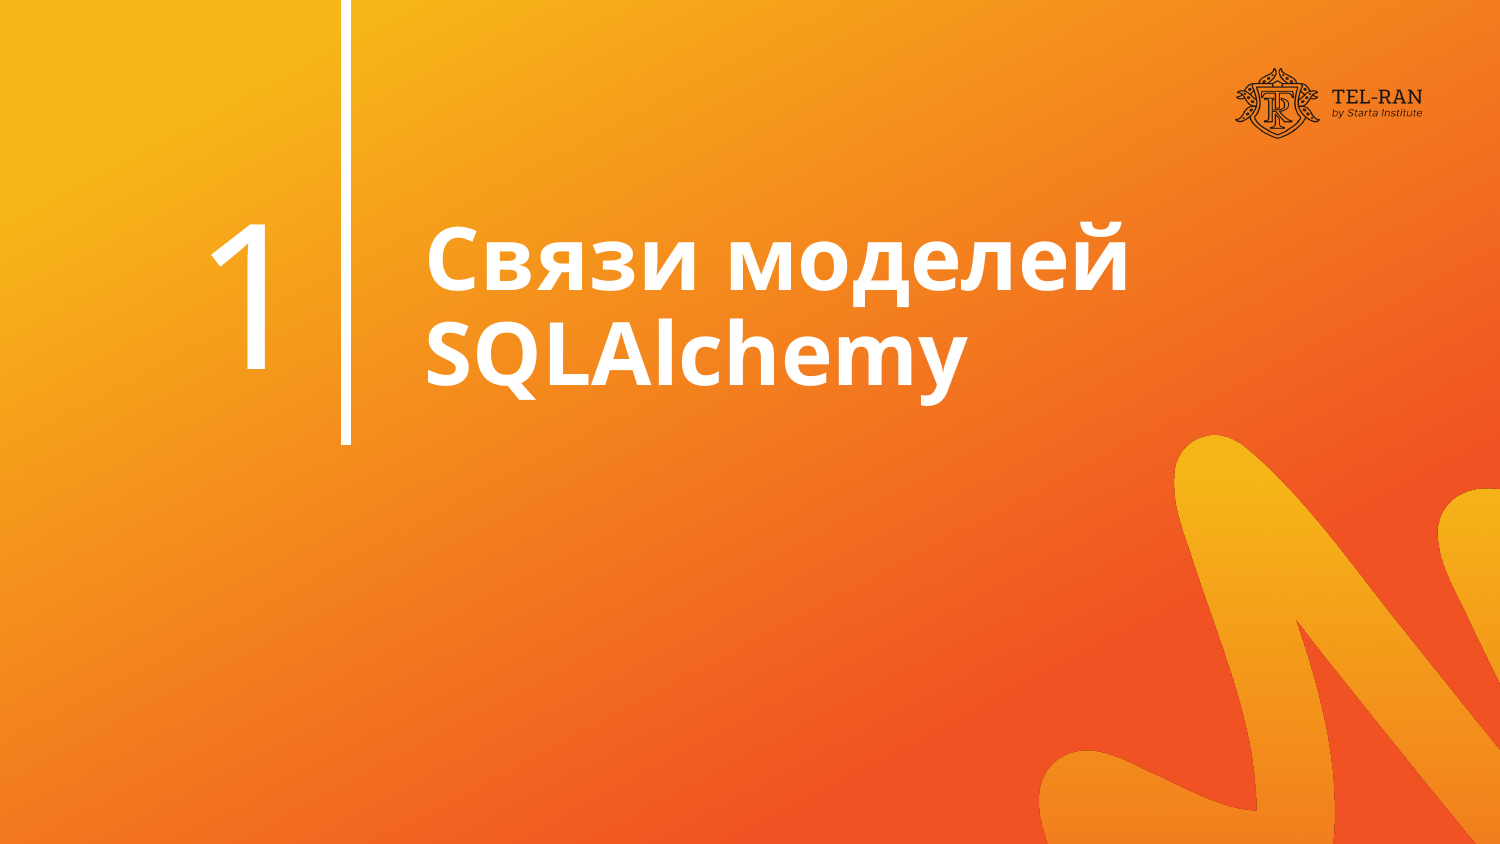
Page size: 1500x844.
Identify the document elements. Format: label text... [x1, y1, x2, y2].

picture [0, 0, 1500, 844]
subtitle Связи моделей SQLAlchemy [409, 200, 1415, 720]
title 1 [21, 138, 324, 445]
